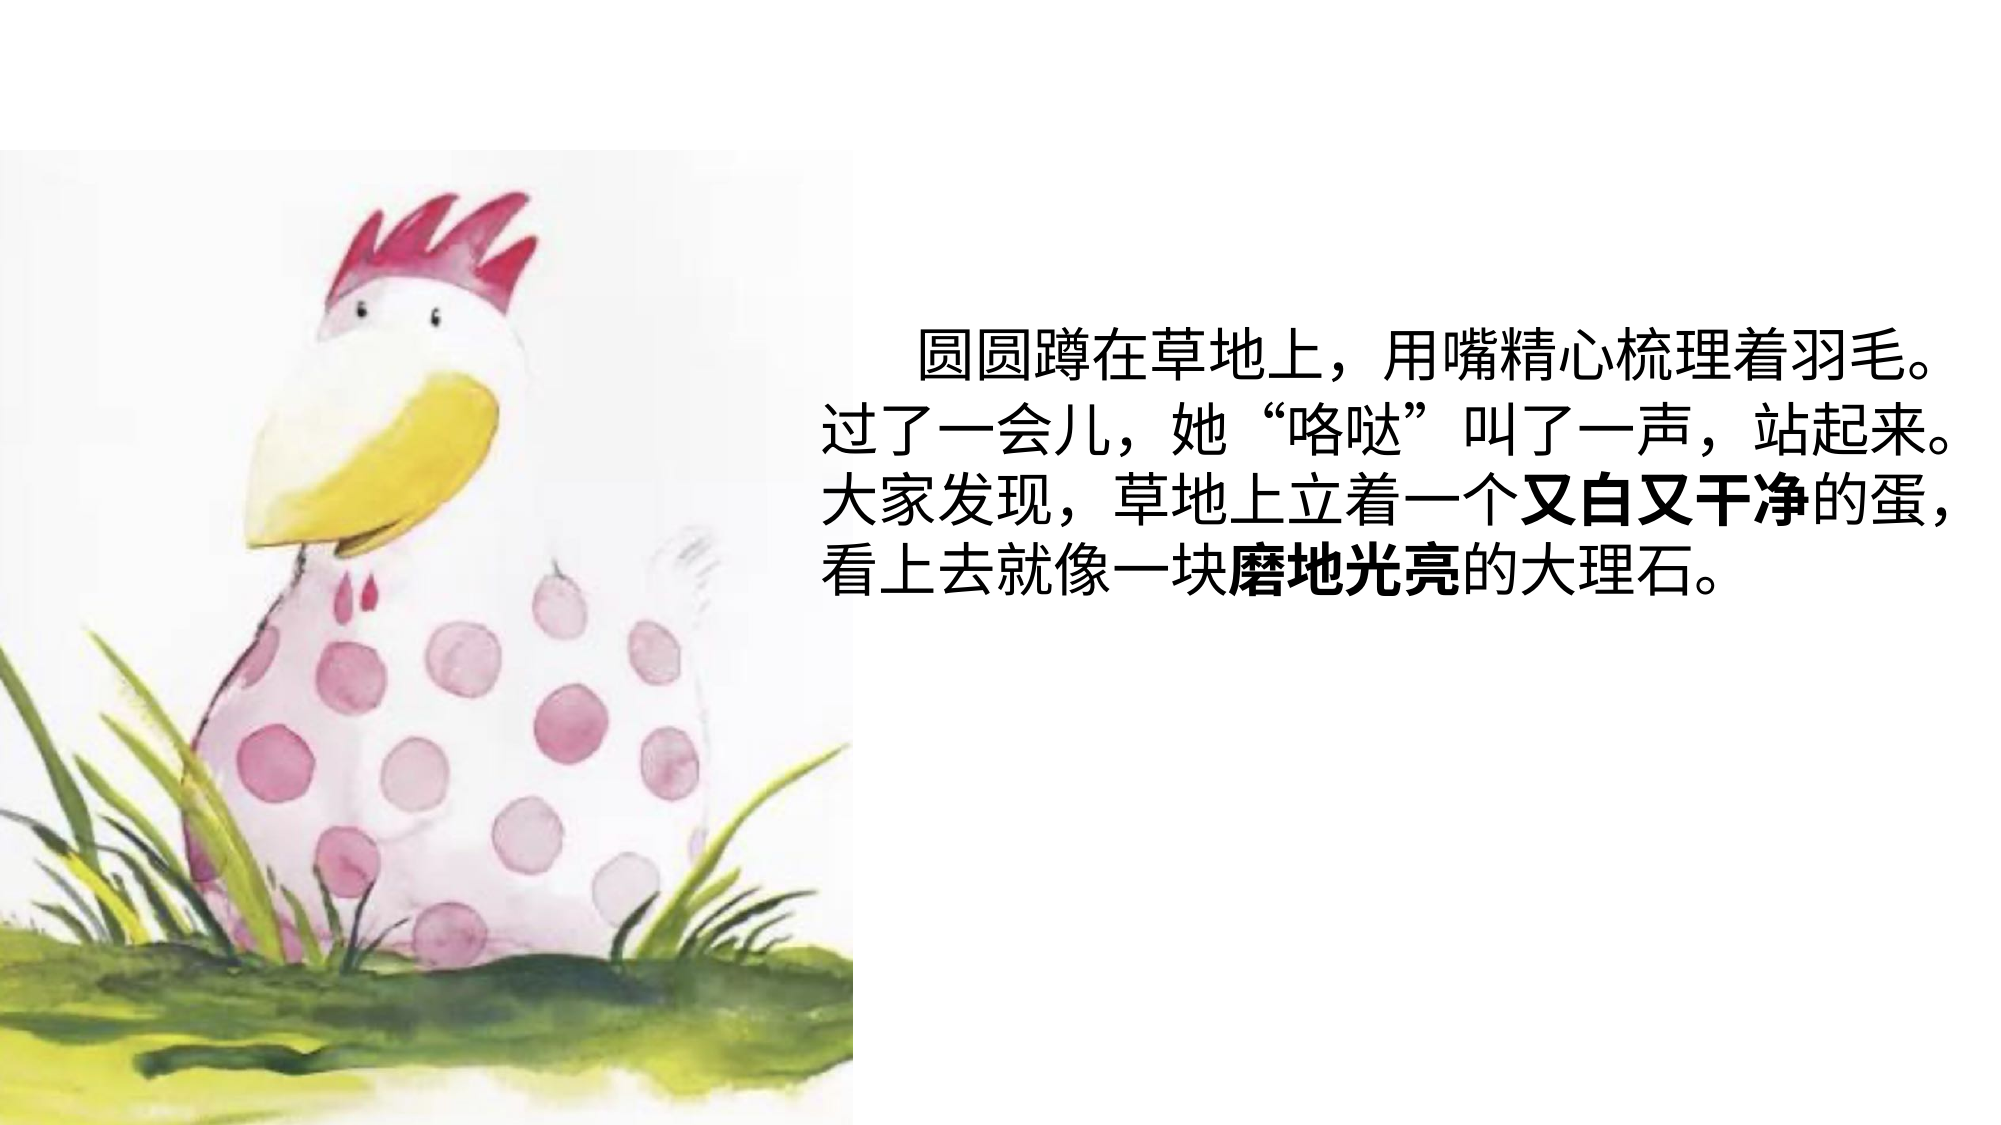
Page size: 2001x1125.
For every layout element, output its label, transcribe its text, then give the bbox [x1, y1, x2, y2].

text_box 圆圆蹲在草地上，用嘴精心梳理着羽毛。过了一会儿，她“咯哒”叫了一声，站起来。大家发现，草地上立着一个又白又干净的蛋，看上去就像一块磨地光亮的大理石。 [853, 285, 1967, 691]
picture [0, 150, 853, 1125]
